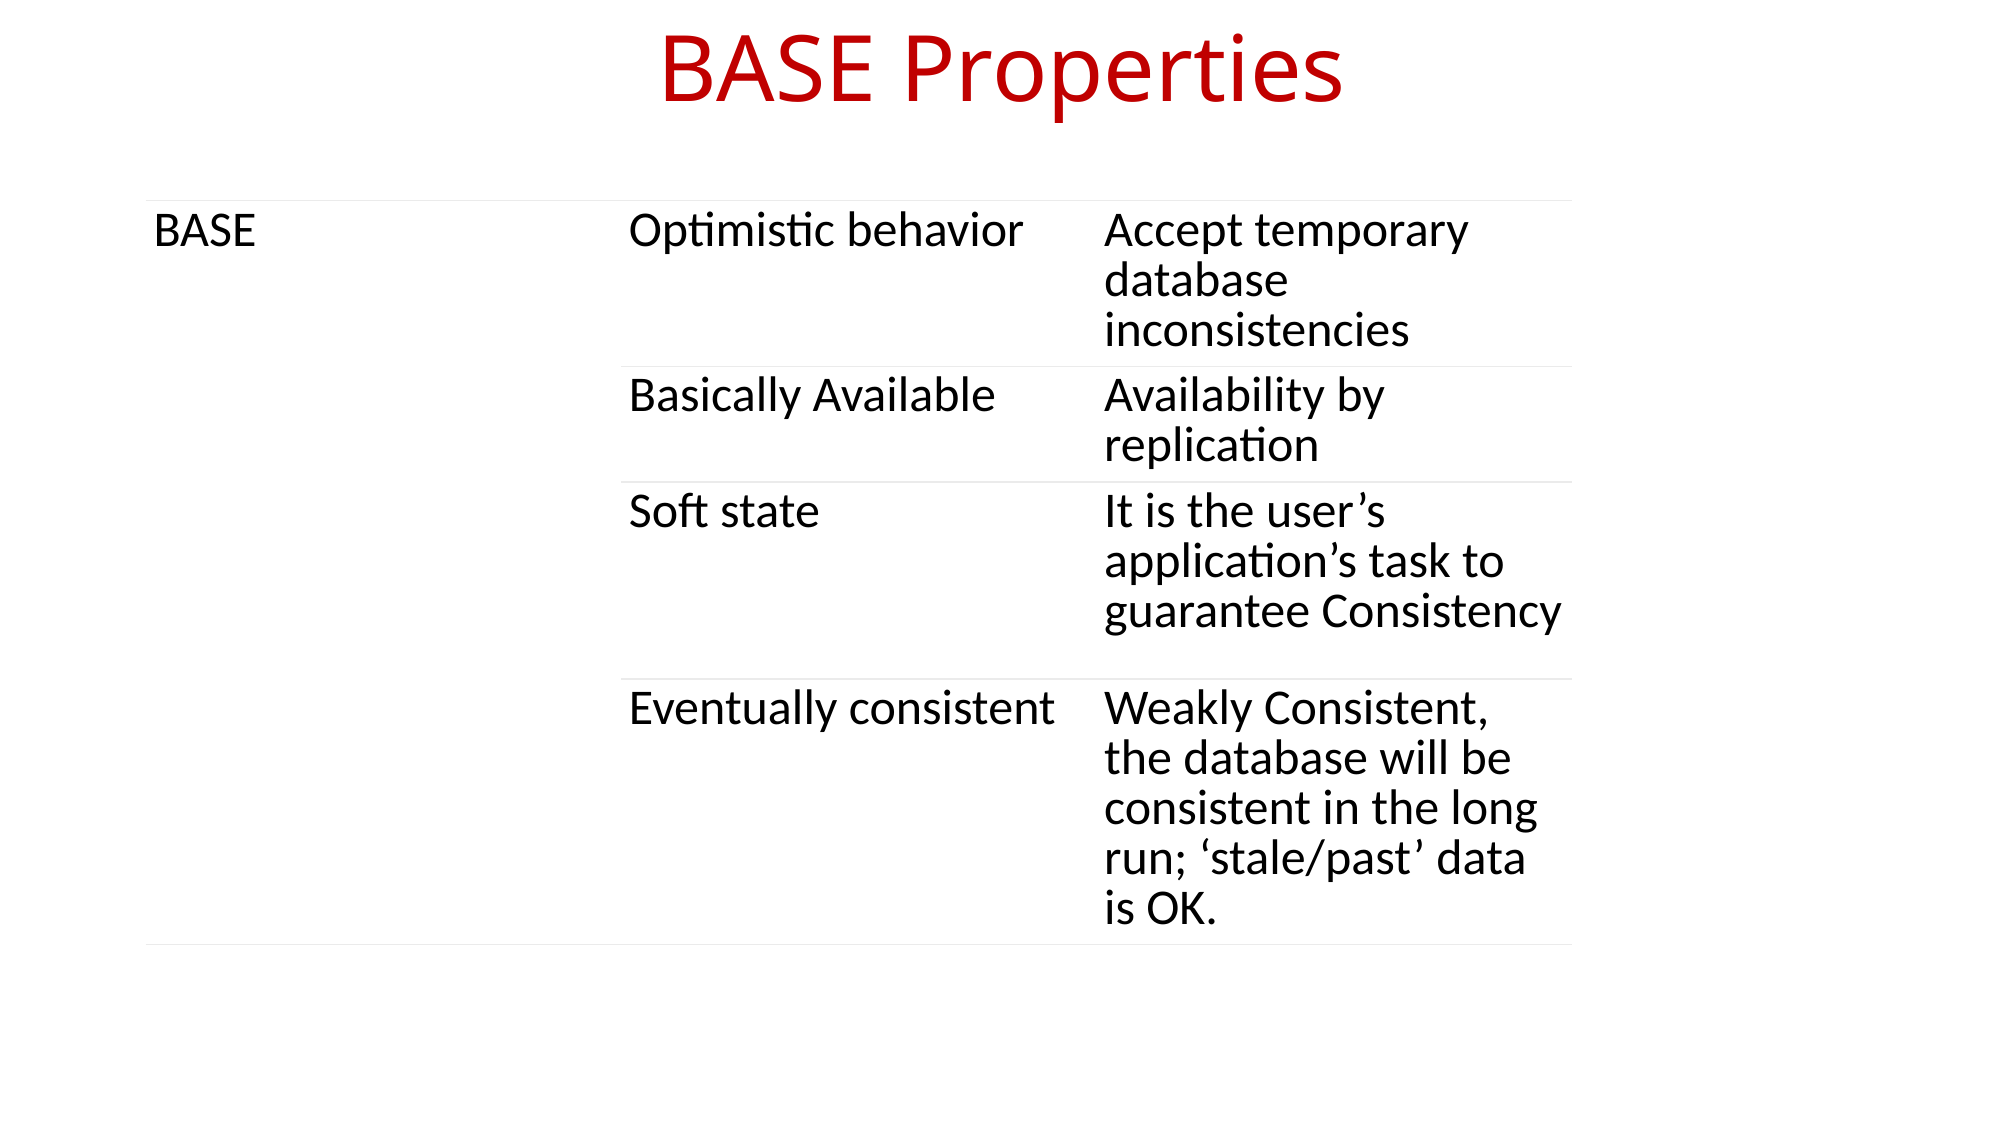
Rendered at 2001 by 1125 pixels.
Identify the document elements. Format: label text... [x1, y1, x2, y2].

table_cell Basically Available [621, 367, 1096, 481]
table_header Optimistic behavior [621, 201, 1096, 366]
table_cell It is the user’s application’s task to guarantee Consistency [1096, 483, 1572, 678]
table_header Accept temporary database inconsistencies [1096, 201, 1572, 366]
table_cell Availability by replication [1096, 367, 1572, 481]
table_cell Soft state [621, 483, 1096, 678]
title BASE Properties [22, 0, 1982, 157]
table_cell Weakly Consistent, the database will be consistent in the long run; ‘stale/past’ data is OK. [1096, 680, 1572, 944]
table_cell Eventually consistent [621, 680, 1096, 944]
table_header BASE [146, 201, 621, 944]
